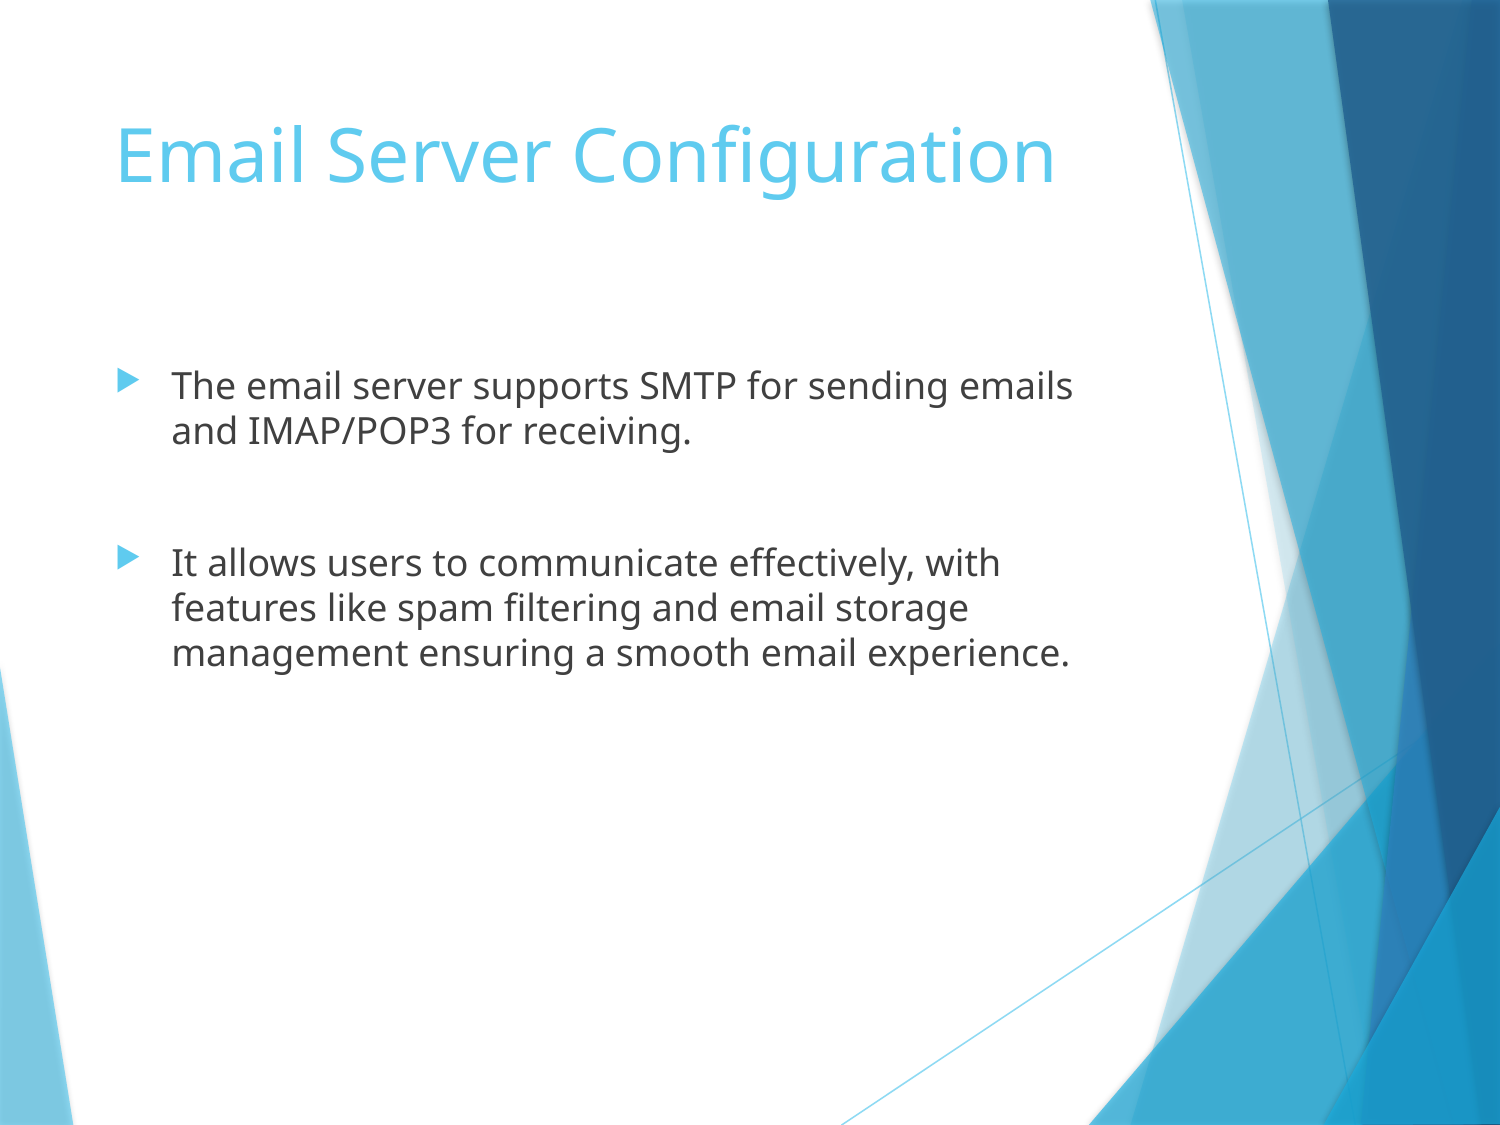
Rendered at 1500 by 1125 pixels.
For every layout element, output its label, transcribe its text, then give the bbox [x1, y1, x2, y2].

title Email Server Configuration [99, 99, 1142, 317]
list The email server supports SMTP for sending emails and IMAP/POP3 for receiving. It allows users to communicate effectively, with features like spam filtering and email storage management ensuring a smooth email experience. [99, 354, 1142, 992]
